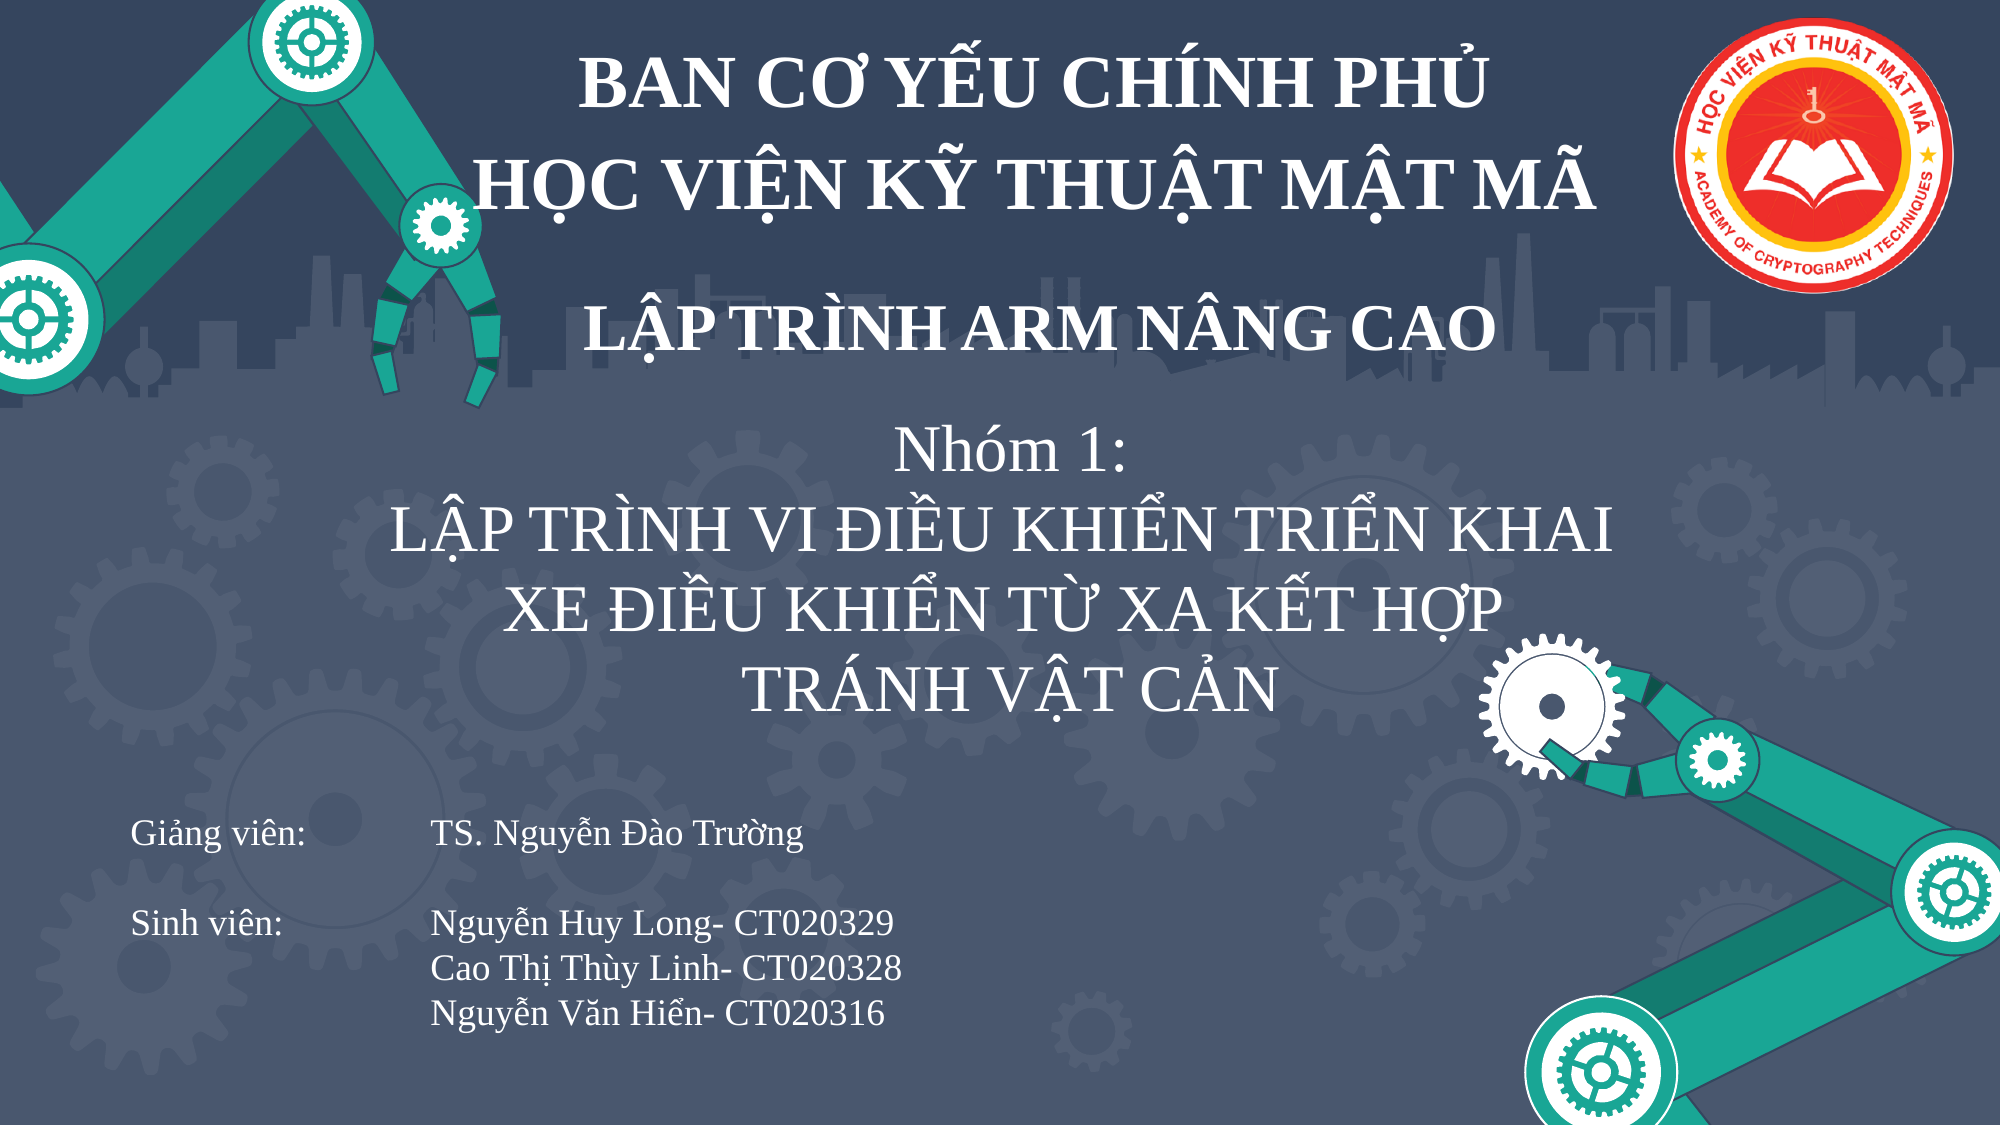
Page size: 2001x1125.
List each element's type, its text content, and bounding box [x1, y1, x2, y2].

text_box [1483, 732, 1517, 767]
text_box BAN CƠ YẾU CHÍNH PHỦ HỌC VIỆN KỸ THUẬT MẬT MÃ [455, 40, 1622, 229]
text_box Giảng viên: TS. Nguyễn Đào Trường Sinh viên: Nguyễn Huy Long- CT020329 Cao Thị Thùy Linh- CT020328 Nguyễn Văn Hiển- CT020316 [115, 800, 963, 1041]
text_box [1517, 633, 2000, 1125]
text_box LẬP TRÌNH ARM NÂNG CAO [518, 287, 1592, 371]
text_box Nhóm 1: LẬP TRÌNH VI ĐIỀU KHIỂN TRIỂN KHAI XE ĐIỀU KHIỂN TỪ XA KẾT HỢP TRÁNH VẬT CẢN [289, 397, 1733, 732]
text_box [399, 183, 518, 392]
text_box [1556, 717, 1760, 813]
picture [1671, 10, 1956, 295]
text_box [0, 0, 455, 396]
